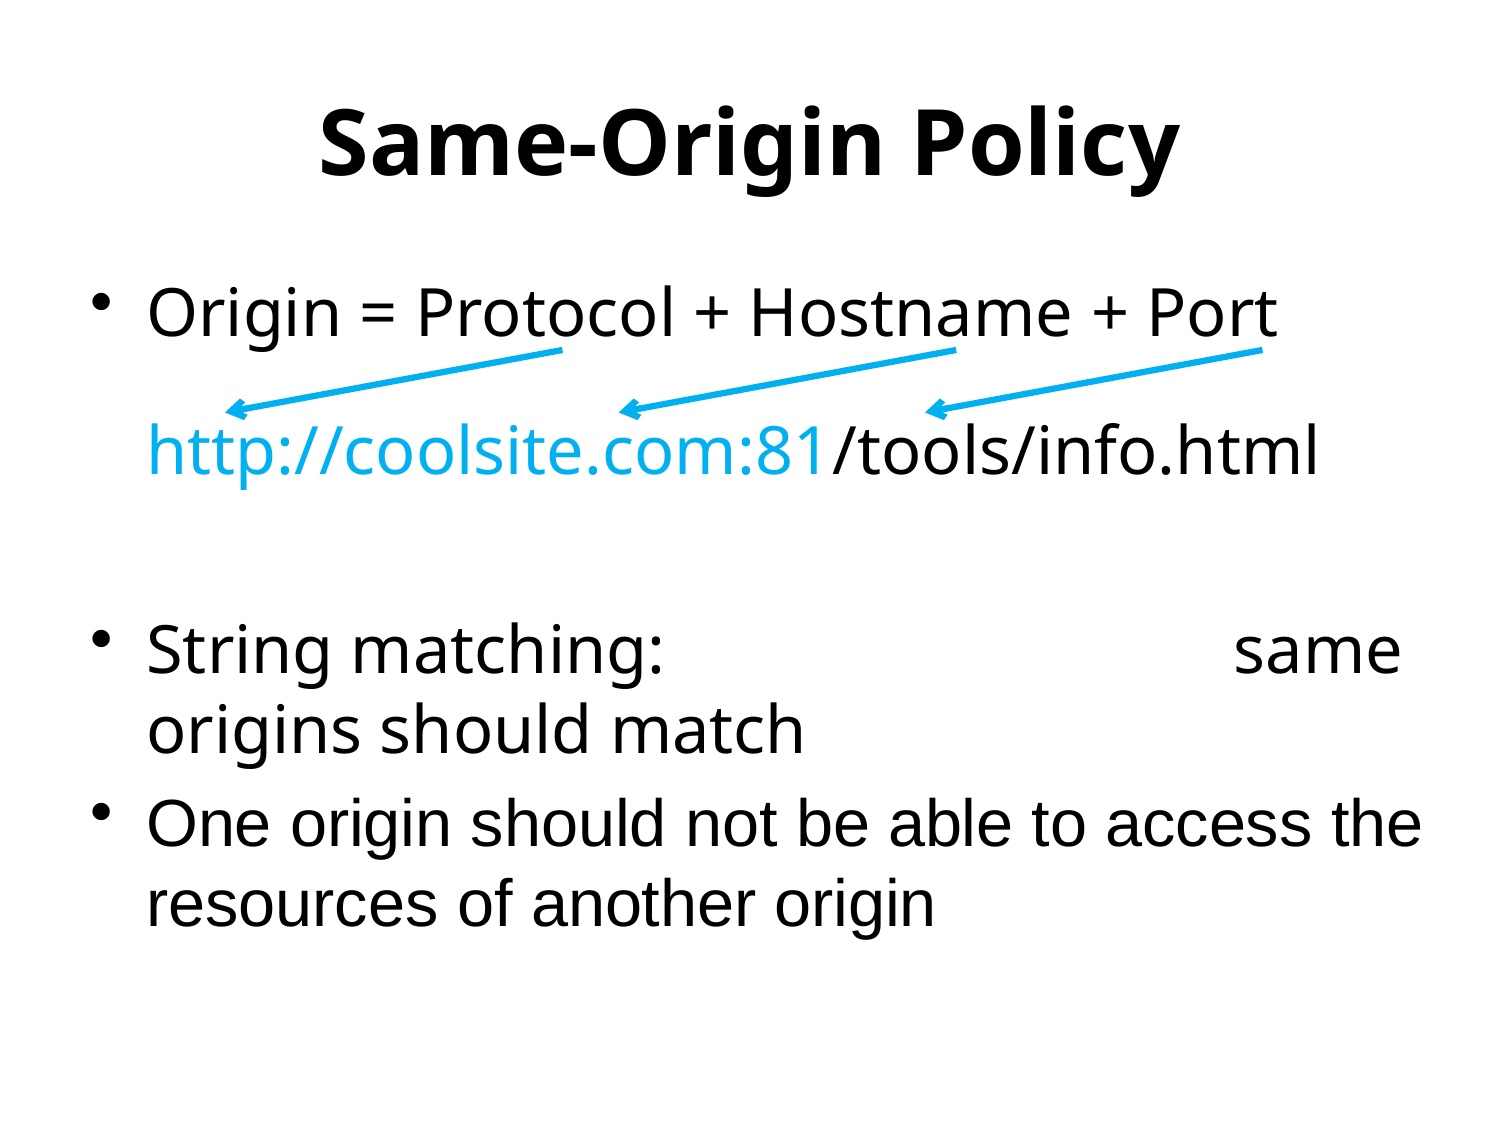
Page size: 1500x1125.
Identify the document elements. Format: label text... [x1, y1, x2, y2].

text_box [618, 349, 923, 413]
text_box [924, 349, 1263, 413]
list Origin = Protocol + Hostname + Port http://coolsite.com:81/tools/info.html String matching: same origins should match One origin should not be able to access the resources of another origin [75, 262, 1500, 1125]
title Same-Origin Policy [0, 45, 1500, 233]
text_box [224, 349, 563, 413]
